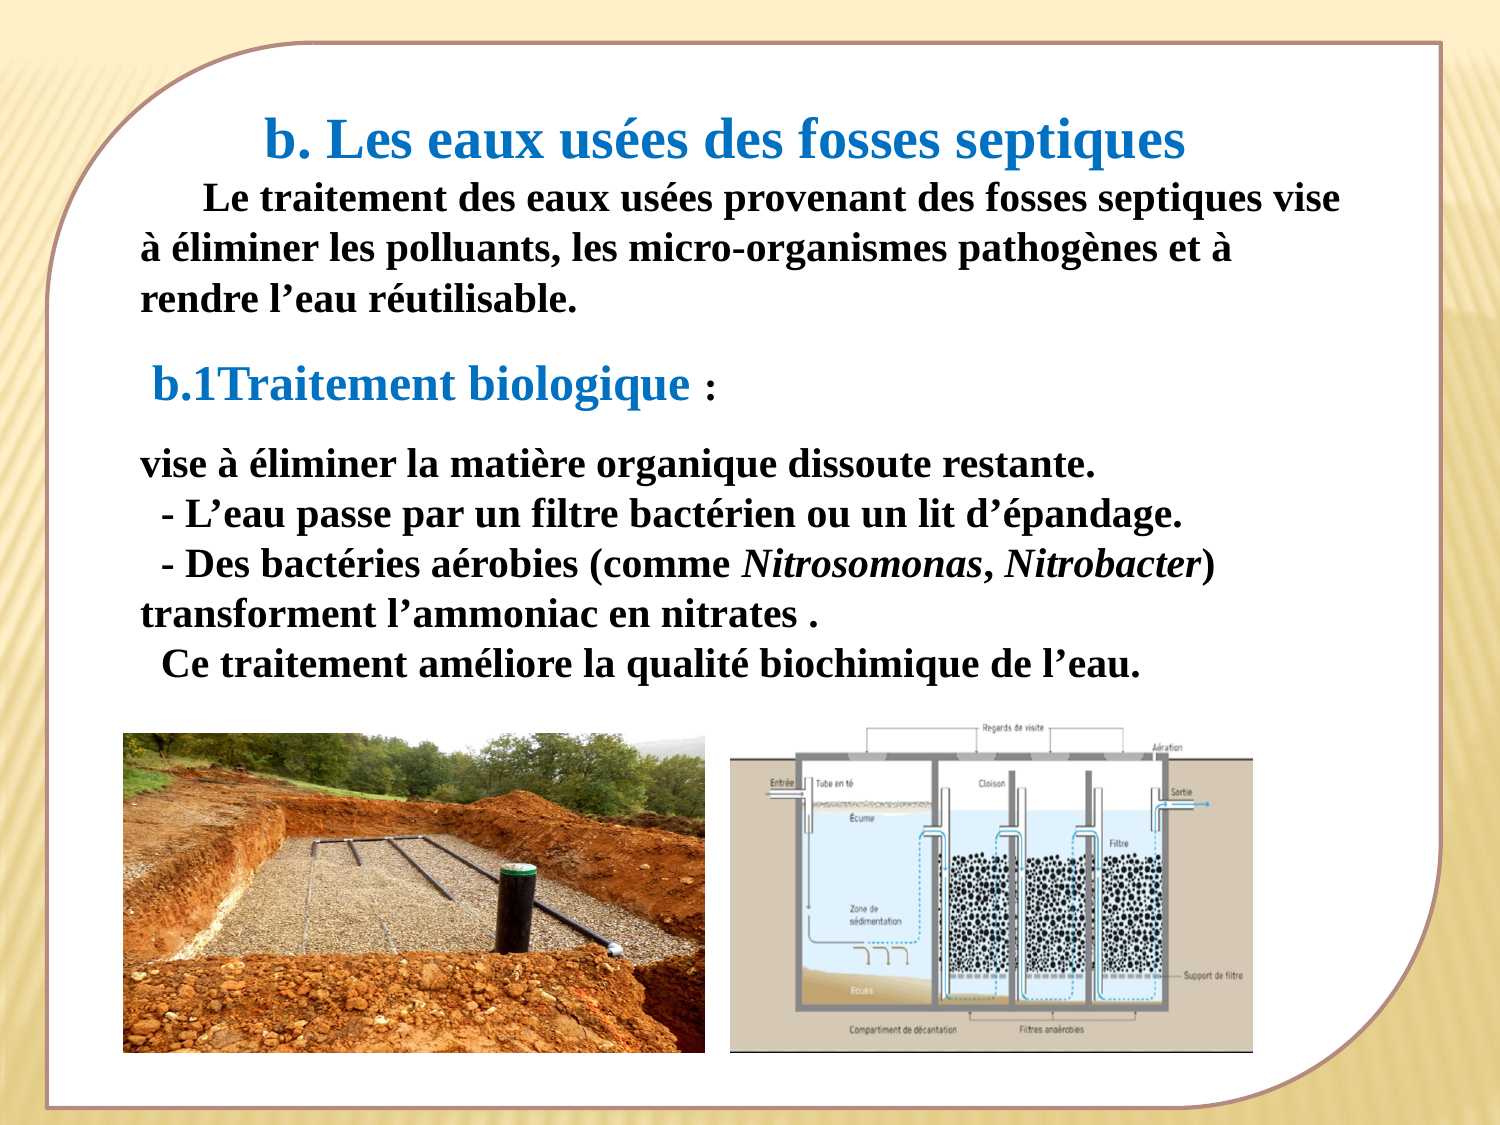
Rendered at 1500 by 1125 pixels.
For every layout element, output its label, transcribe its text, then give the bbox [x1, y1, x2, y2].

text_box b. Les eaux usées des fosses septiques Le traitement des eaux usées provenant des fosses septiques vise à éliminer les polluants, les micro-organismes pathogènes et à rendre l’eau réutilisable. b.1Traitement biologique : vise à éliminer la matière organique dissoute restante. - L’eau passe par un filtre bactérien ou un lit d’épandage. - Des bactéries aérobies (comme Nitrosomonas, Nitrobacter) transforment l’ammoniac en nitrates . Ce traitement améliore la qualité biochimique de l’eau. [44, 40, 1443, 1111]
picture [730, 698, 1253, 1054]
picture [123, 733, 706, 1054]
